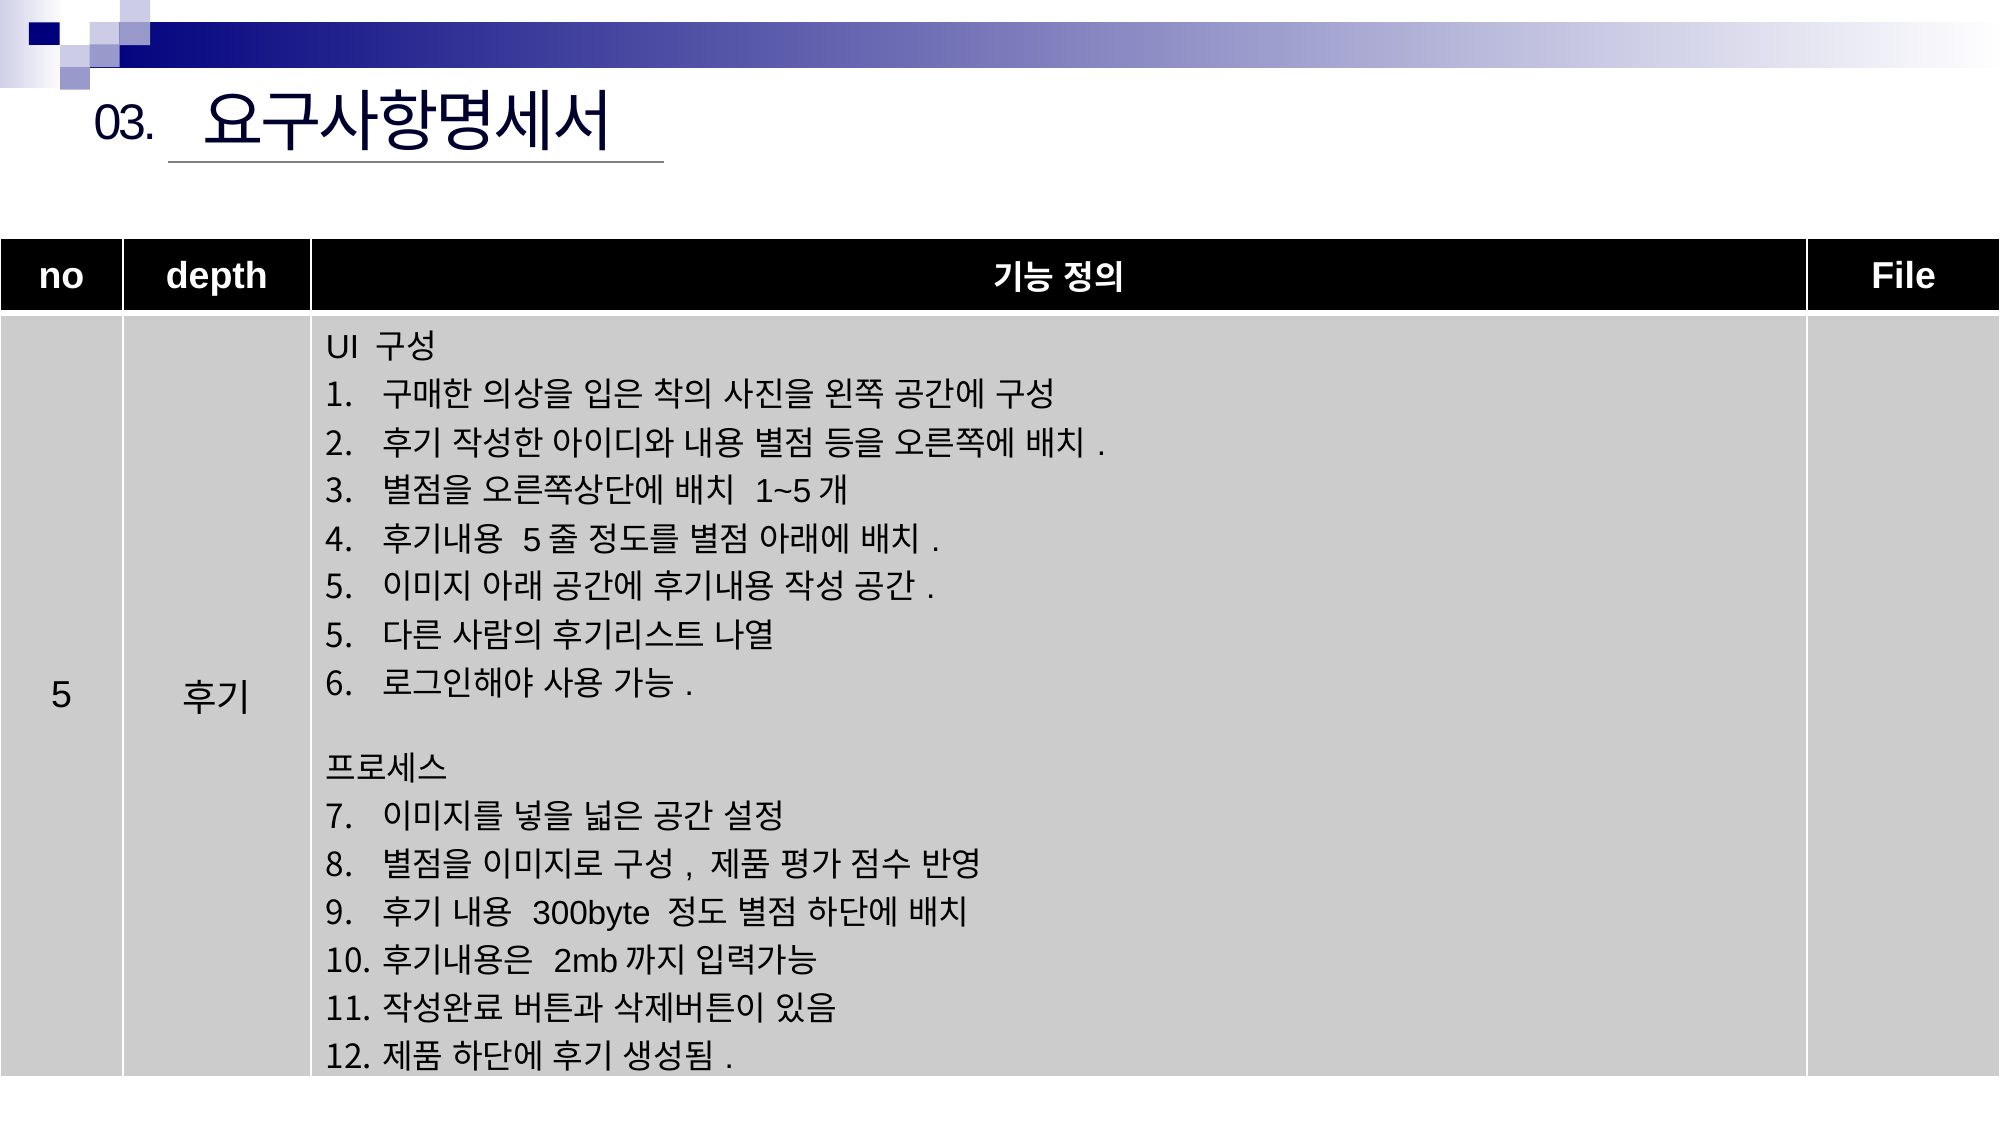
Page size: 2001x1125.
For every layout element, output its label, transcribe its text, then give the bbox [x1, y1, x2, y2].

table_header 기능 정의 [312, 239, 1806, 310]
text_box 03. [78, 81, 172, 157]
text_box 요구사항명세서 [187, 71, 629, 161]
table_header File [1808, 239, 1999, 310]
table_cell 후기 [124, 316, 310, 1076]
table_cell UI 구성 구매한 의상을 입은 착의 사진을 왼쪽 공간에 구성 후기 작성한 아이디와 내용 별점 등을 오른쪽에 배치. 별점을 오른쪽상단에 배치 1~5개 후기내용 5줄 정도를 별점 아래에 배치. 이미지 아래 공간에 후기내용 작성 공간. 다른 사람의 후기리스트 나열 로그인해야 사용 가능. 프로세스 이미지를 넣을 넓은 공간 설정 별점을 이미지로 구성, 제품 평가 점수 반영 후기 내용 300byte 정도 별점 하단에 배치 후기내용은 2mb까지 입력가능 작성완료 버튼과 삭제버튼이 있음 제품 하단에 후기 생성됨. [312, 316, 1806, 1076]
table_cell 5 [1, 316, 122, 1076]
table_cell [1808, 316, 1999, 1076]
table_header depth [124, 239, 310, 310]
table_header no [1, 239, 122, 310]
